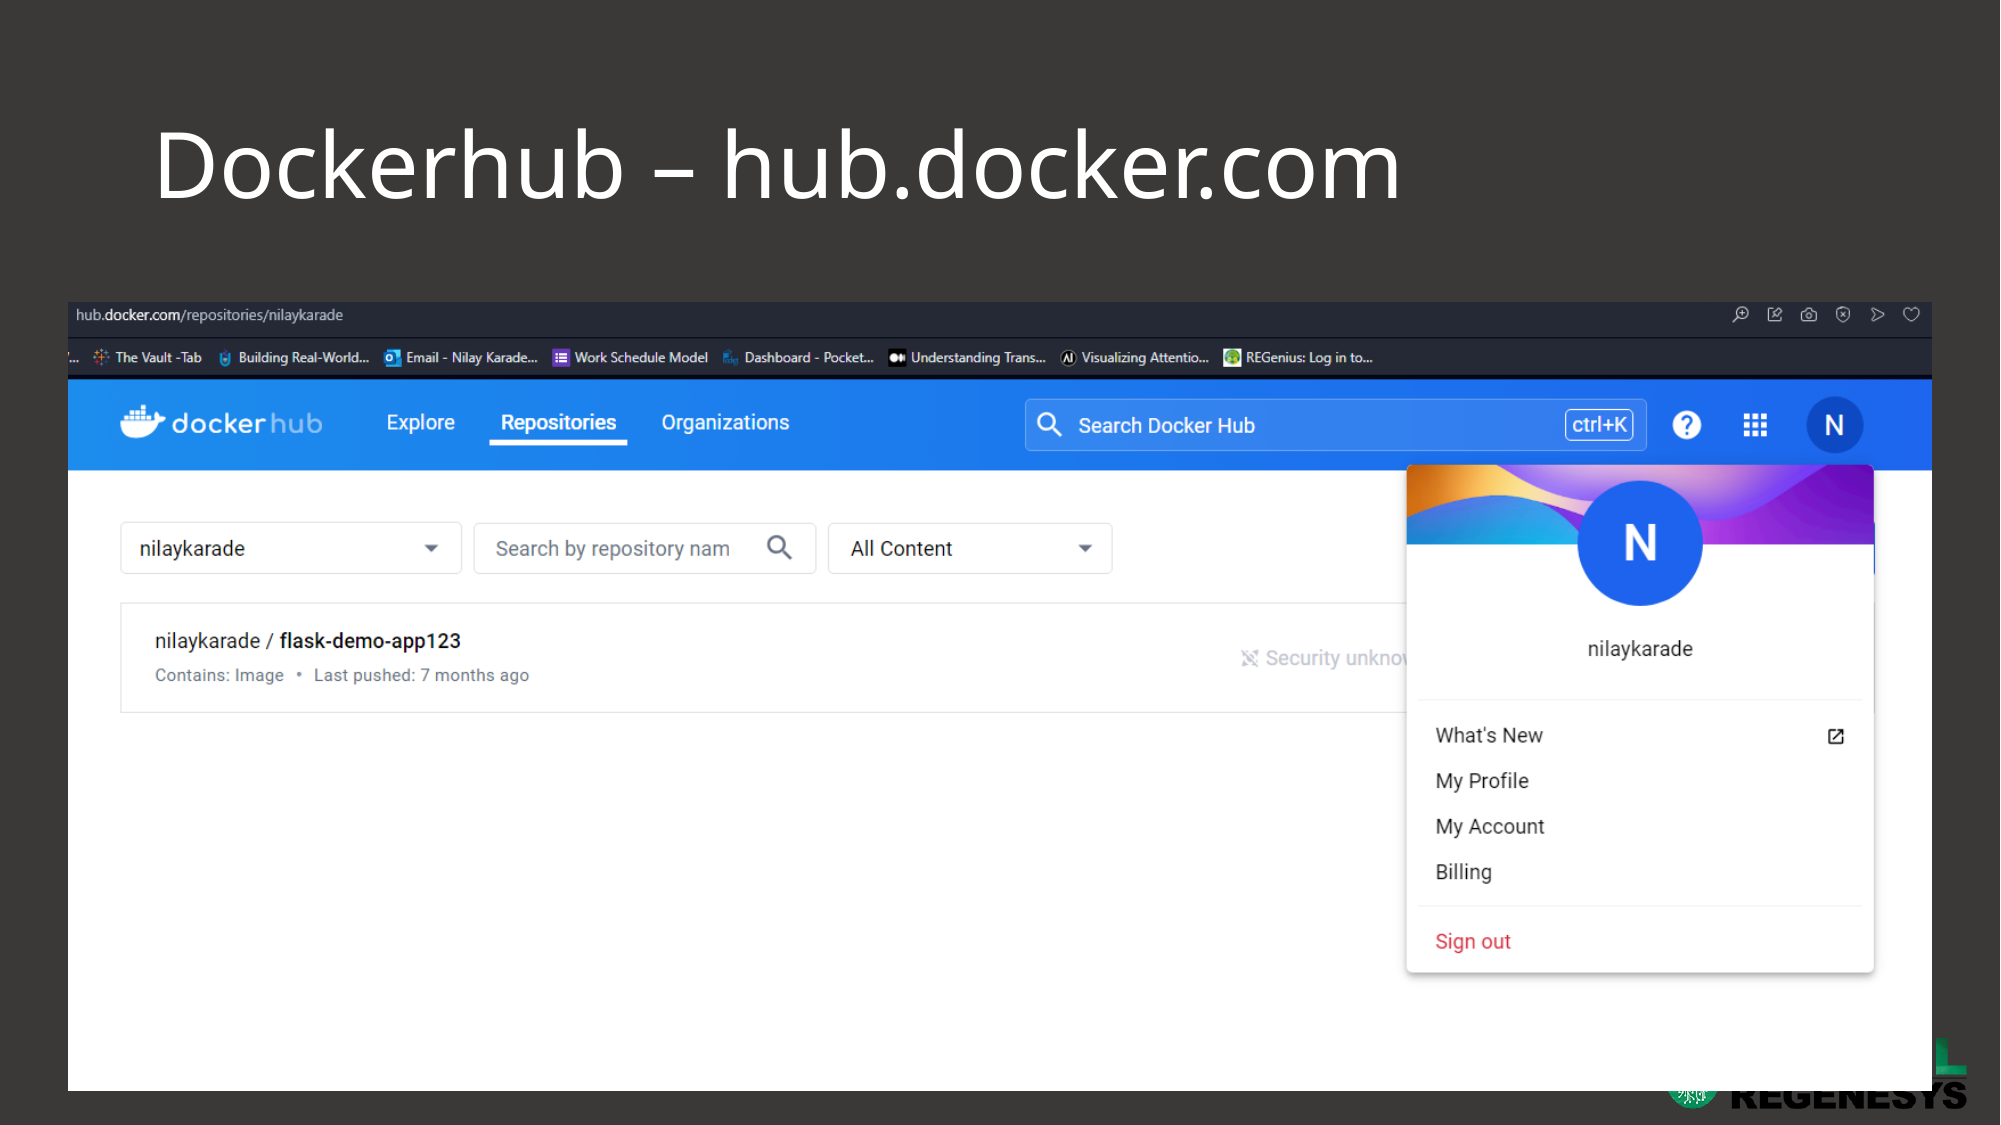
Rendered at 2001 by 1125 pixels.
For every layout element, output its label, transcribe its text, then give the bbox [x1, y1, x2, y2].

picture [68, 302, 1973, 1112]
title Dockerhub – hub.docker.com [137, 59, 1863, 278]
